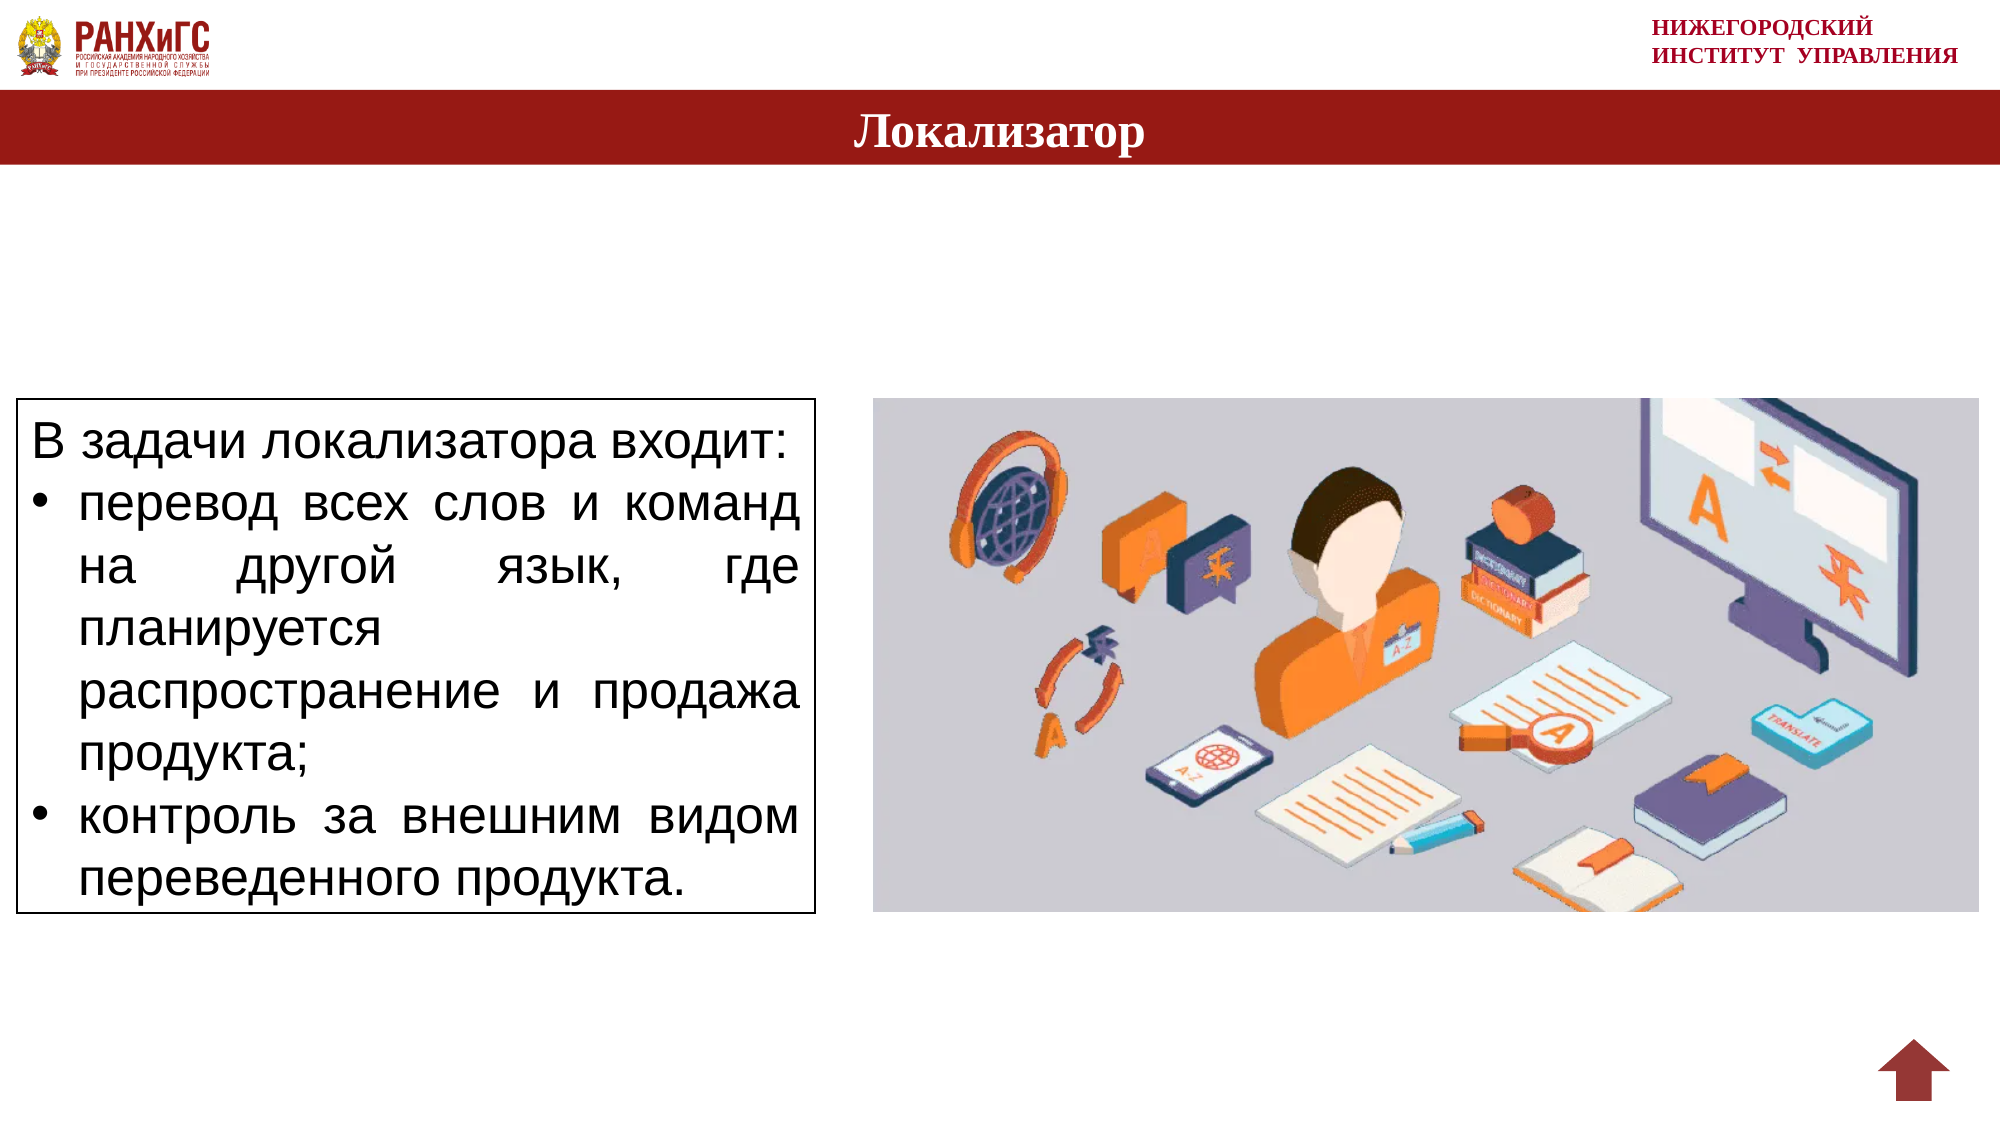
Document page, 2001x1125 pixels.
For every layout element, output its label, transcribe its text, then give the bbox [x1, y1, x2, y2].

text_box В задачи локализатора входит: перевод всех слов и команд на другой язык, где планируется распространение и продажа продукта; контроль за внешним видом переведенного продукта. [16, 398, 816, 914]
text_box НИЖЕГОРОДСКИЙ ИНСТИТУТ УПРАВЛЕНИЯ [1637, 5, 2000, 76]
picture [873, 398, 1979, 912]
text_box [1877, 1039, 1951, 1101]
picture [17, 16, 209, 77]
text_box Локализатор [78, 89, 2000, 165]
slide_number 18 [0, 72, 78, 173]
